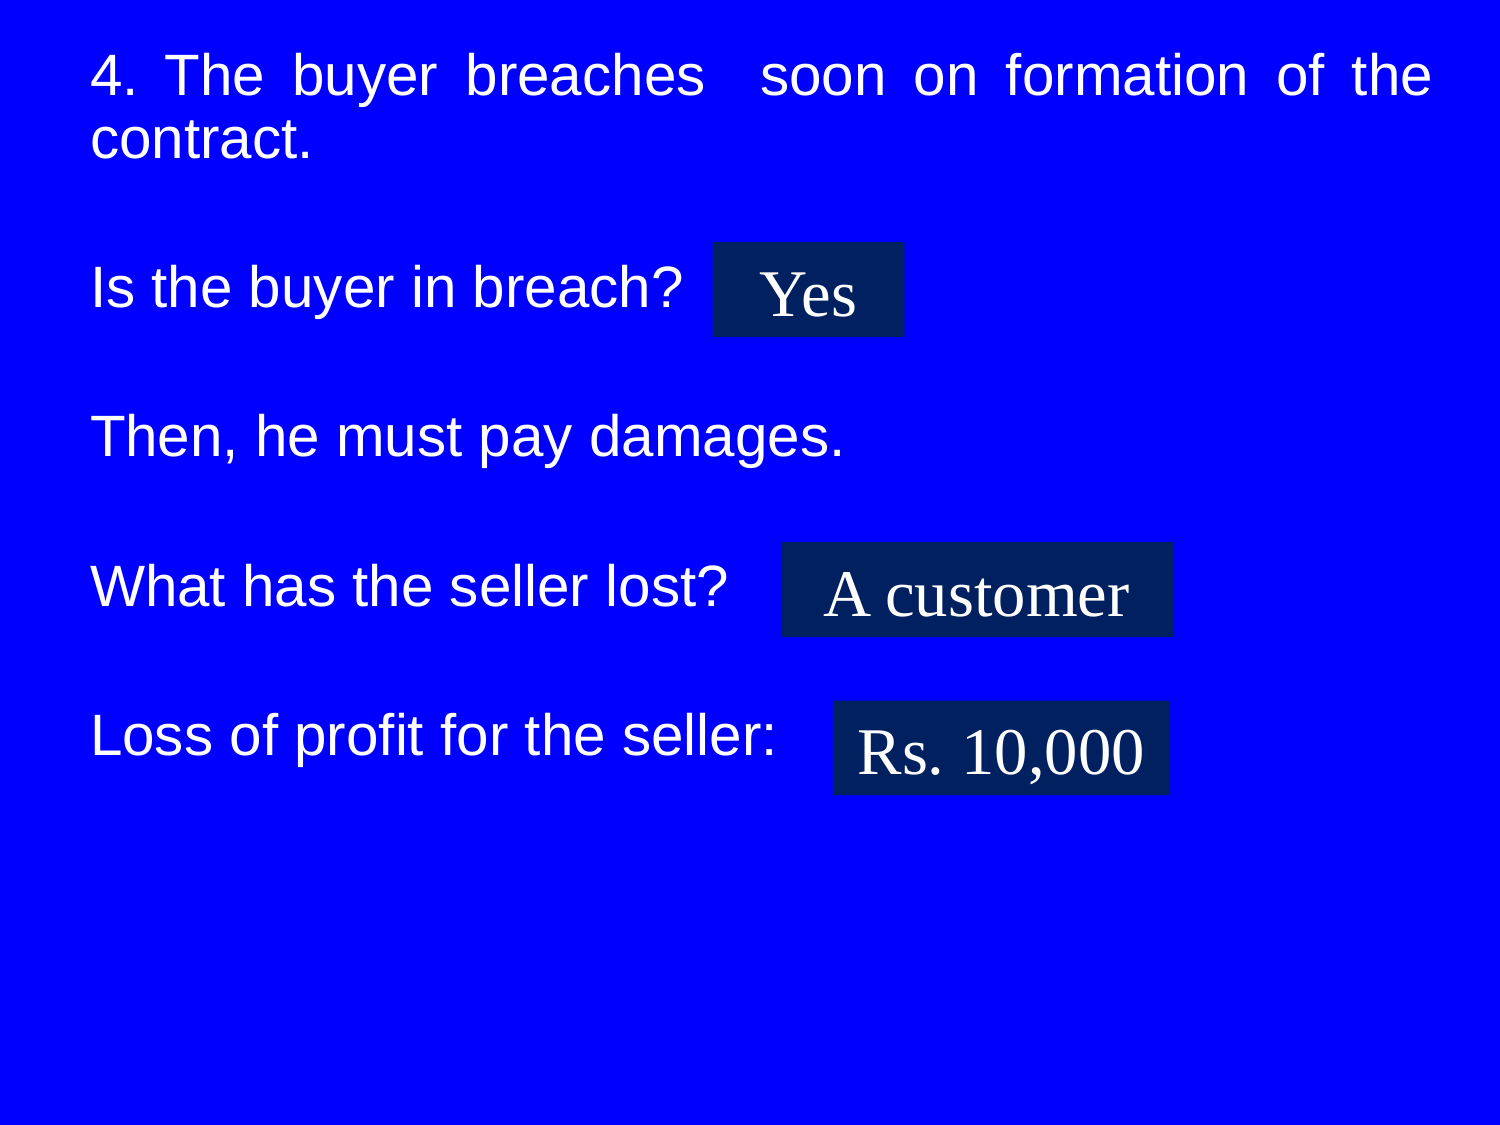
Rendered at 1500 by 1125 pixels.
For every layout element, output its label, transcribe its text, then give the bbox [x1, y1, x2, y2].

text_box Rs. 10,000 [832, 700, 1171, 796]
subtitle 4. The buyer breaches soon on formation of the contract. Is the buyer in breach? Then, he must pay damages. What has the seller lost? Loss of profit for the seller: [75, 37, 1450, 1088]
text_box A customer [781, 542, 1173, 637]
text_box Yes [712, 242, 905, 337]
